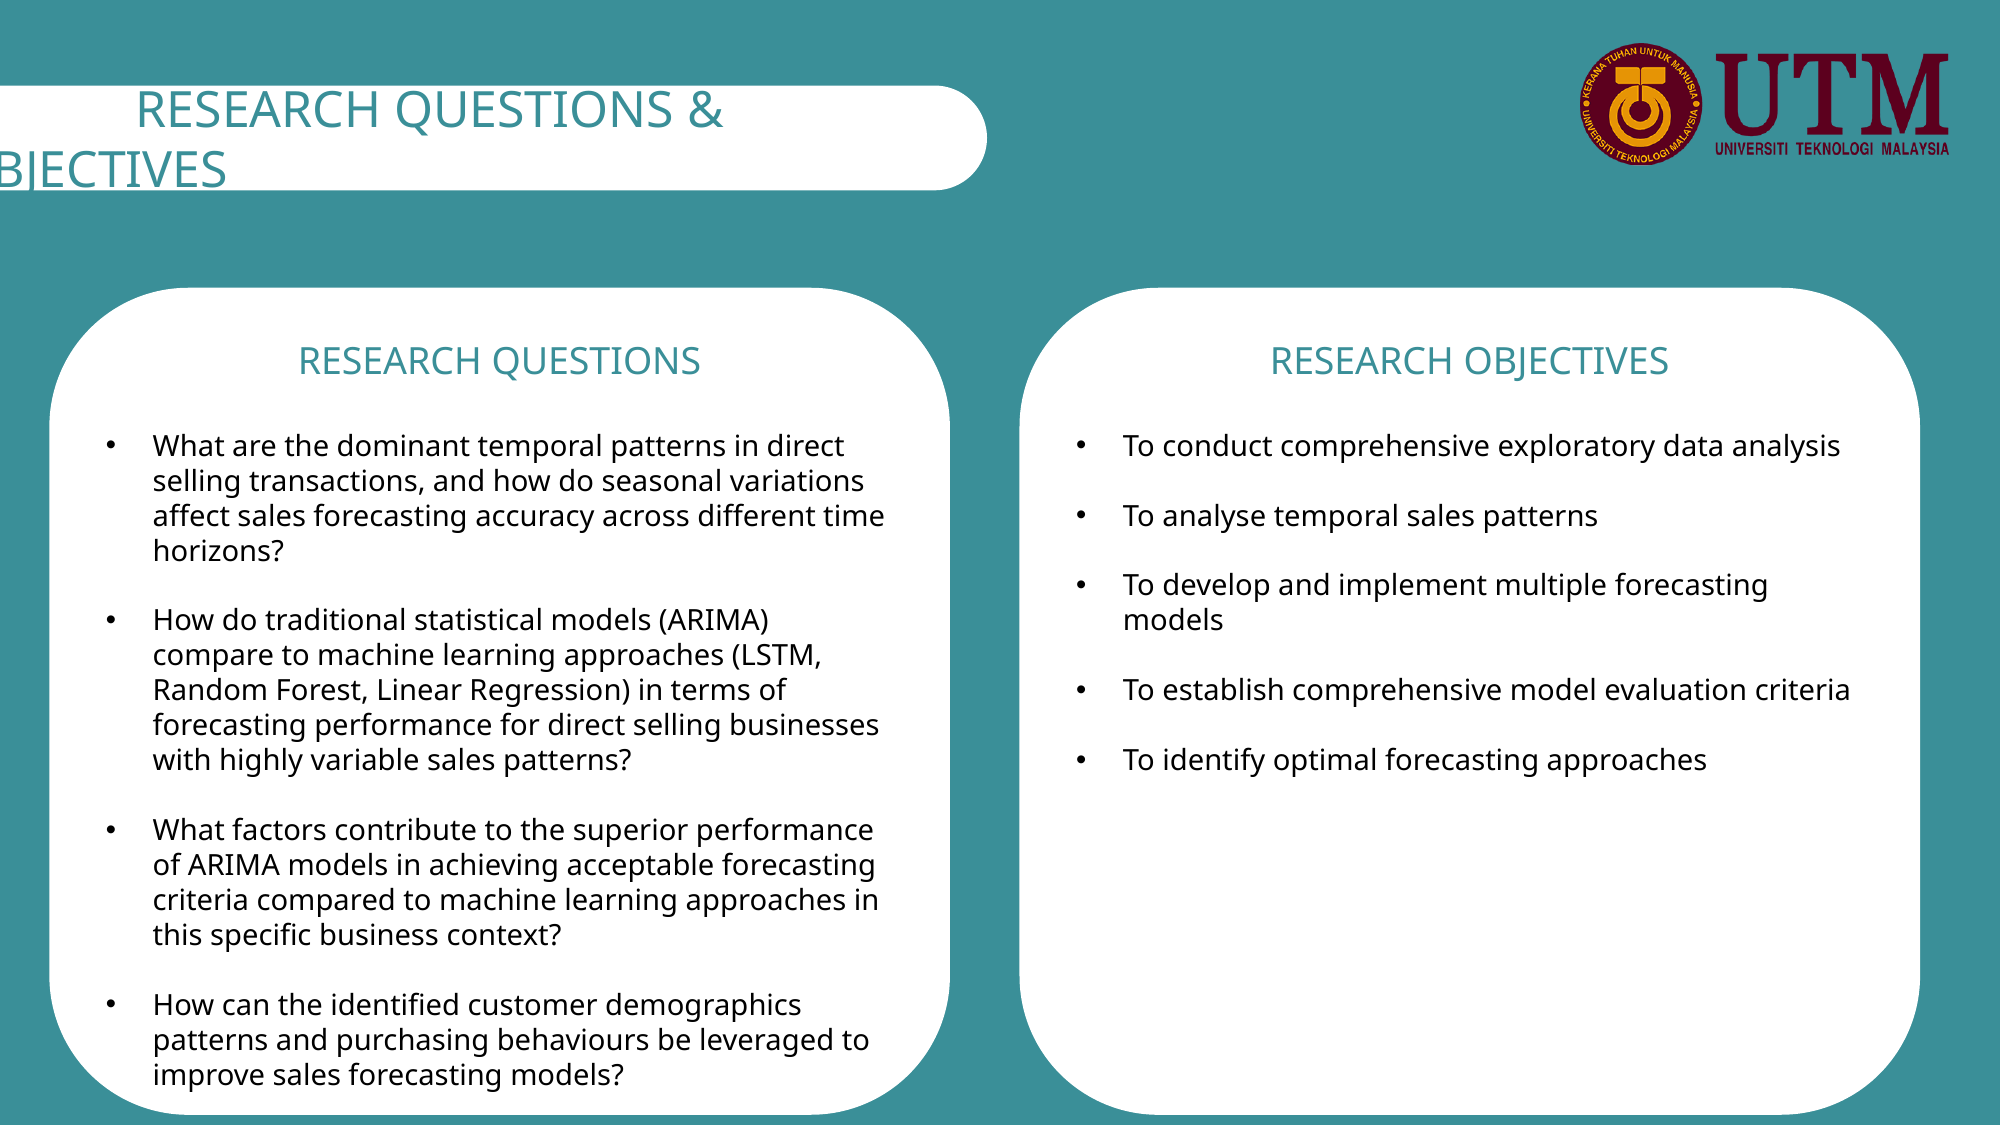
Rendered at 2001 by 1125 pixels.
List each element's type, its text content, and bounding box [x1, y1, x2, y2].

text_box RESEARCH QUESTIONS What are the dominant temporal patterns in direct selling transactions, and how do seasonal variations affect sales forecasting accuracy across different time horizons? How do traditional statistical models (ARIMA) compare to machine learning approaches (LSTM, Random Forest, Linear Regression) in terms of forecasting performance for direct selling businesses with highly variable sales patterns? What factors contribute to the superior performance of ARIMA models in achieving acceptable forecasting criteria compared to machine learning approaches in this specific business context? How can the identified customer demographics patterns and purchasing behaviours be leveraged to improve sales forecasting models? [49, 287, 950, 1115]
text_box RESEARCH QUESTIONS & OBJECTIVES [0, 85, 988, 191]
text_box RESEARCH OBJECTIVES To conduct comprehensive exploratory data analysis To analyse temporal sales patterns To develop and implement multiple forecasting models To establish comprehensive model evaluation criteria To identify optimal forecasting approaches [1019, 287, 1921, 1115]
picture [1577, 0, 1950, 290]
